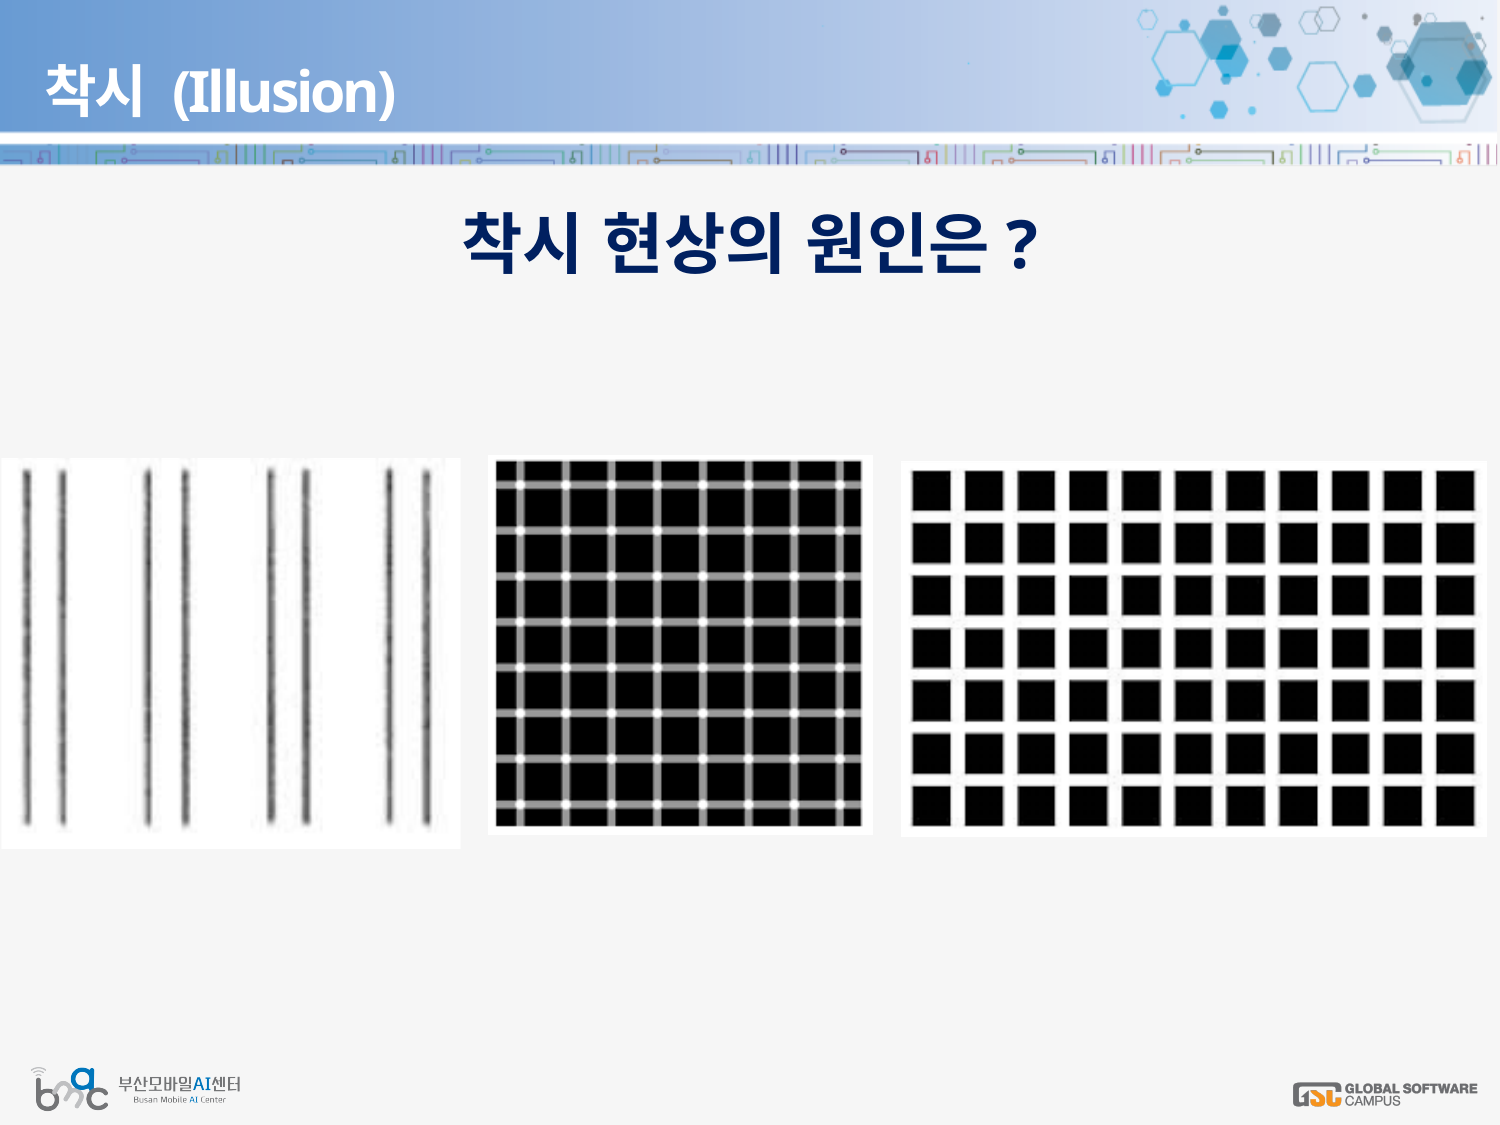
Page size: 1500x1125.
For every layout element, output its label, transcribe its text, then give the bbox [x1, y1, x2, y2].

picture [27, 1059, 245, 1114]
picture [1283, 1072, 1487, 1116]
title 착시 (Illusion) [29, 48, 1471, 132]
text_box 착시 현상의 원인은? [446, 194, 1054, 290]
picture [0, 0, 1498, 1057]
